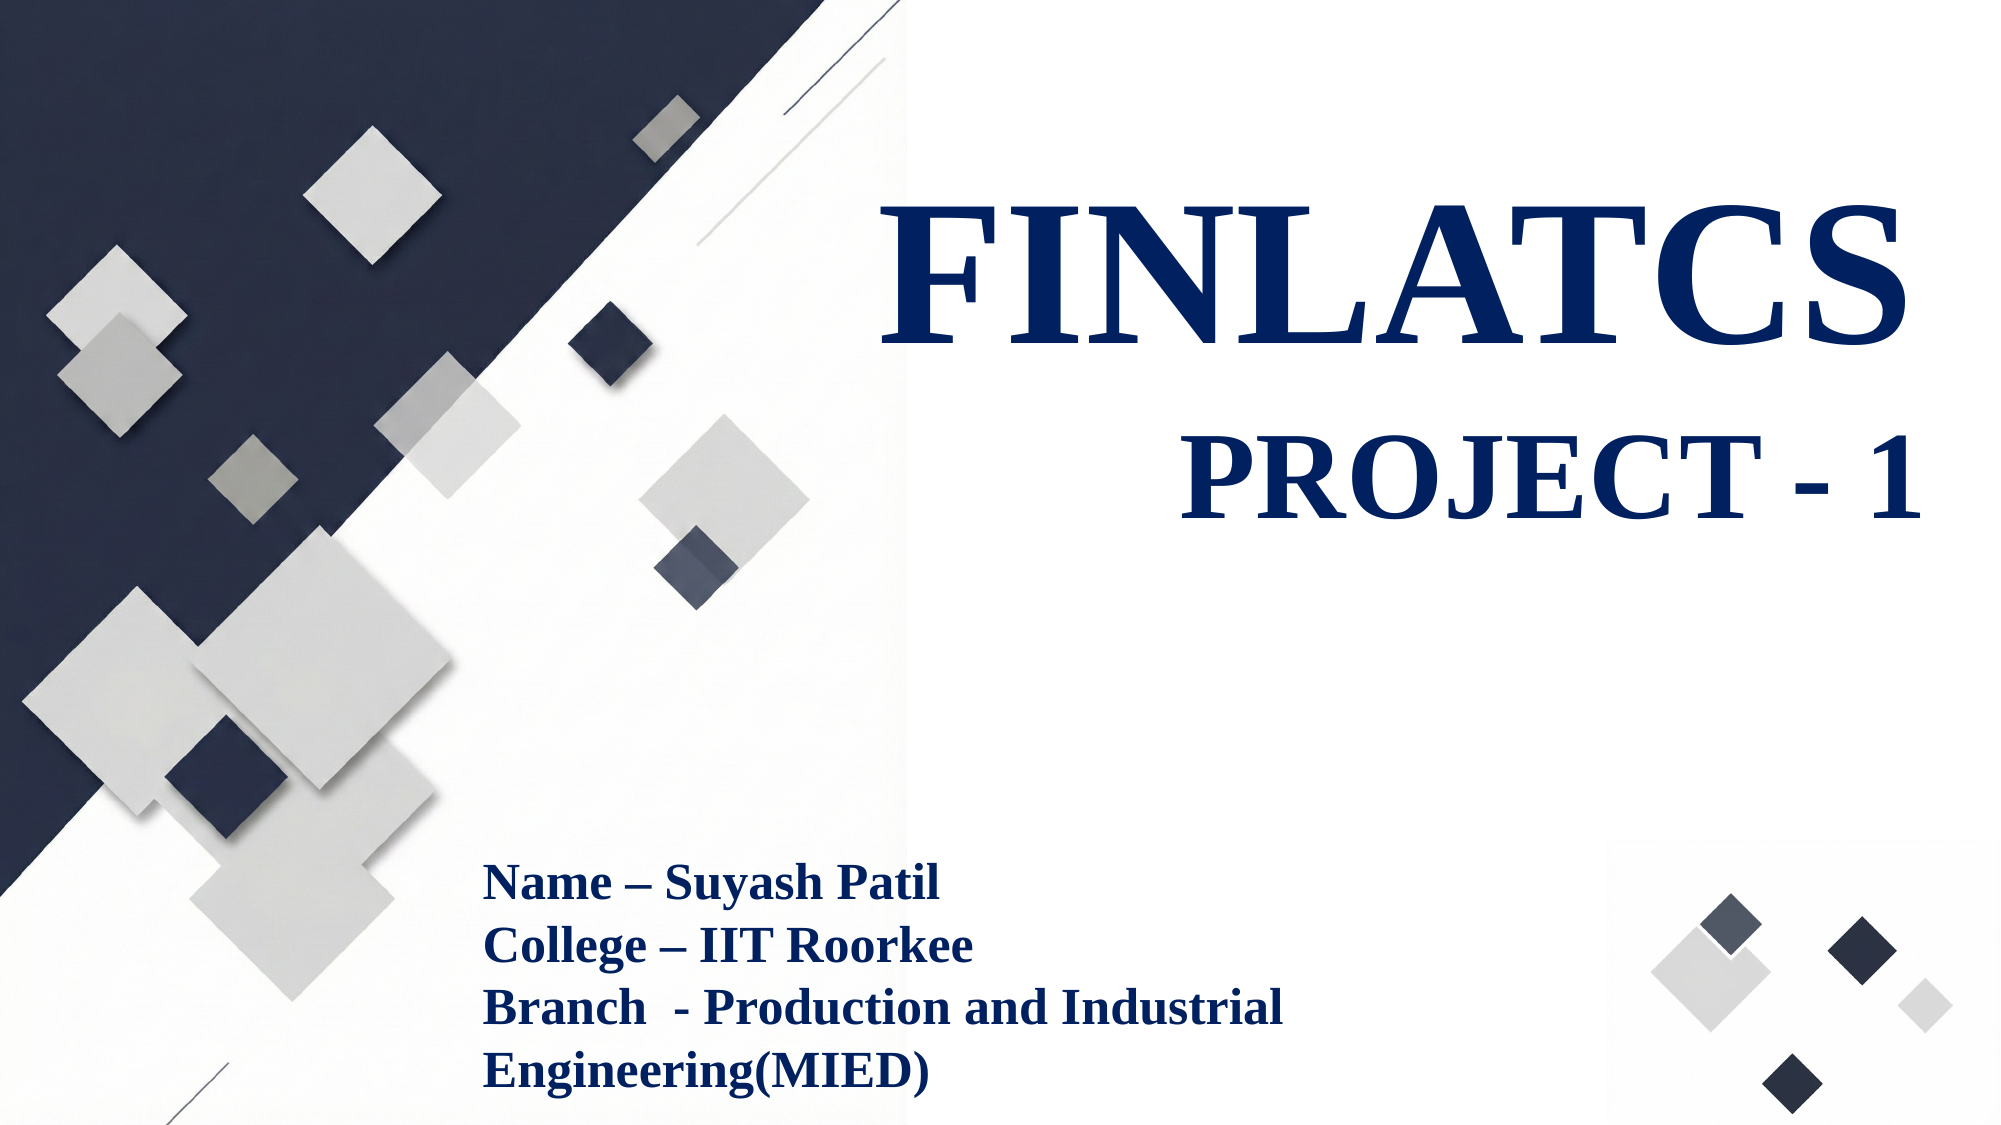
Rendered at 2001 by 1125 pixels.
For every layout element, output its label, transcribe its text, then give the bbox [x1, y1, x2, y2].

text_box PROJECT - 1 [1154, 386, 1952, 552]
text_box FINLATCS [907, 128, 1935, 394]
text_box Name – Suyash Patil College – IIT Roorkee Branch - Production and Industrial Engineering(MIED) [907, 840, 1489, 1105]
picture [1606, 839, 2000, 1125]
picture [0, 0, 907, 1125]
